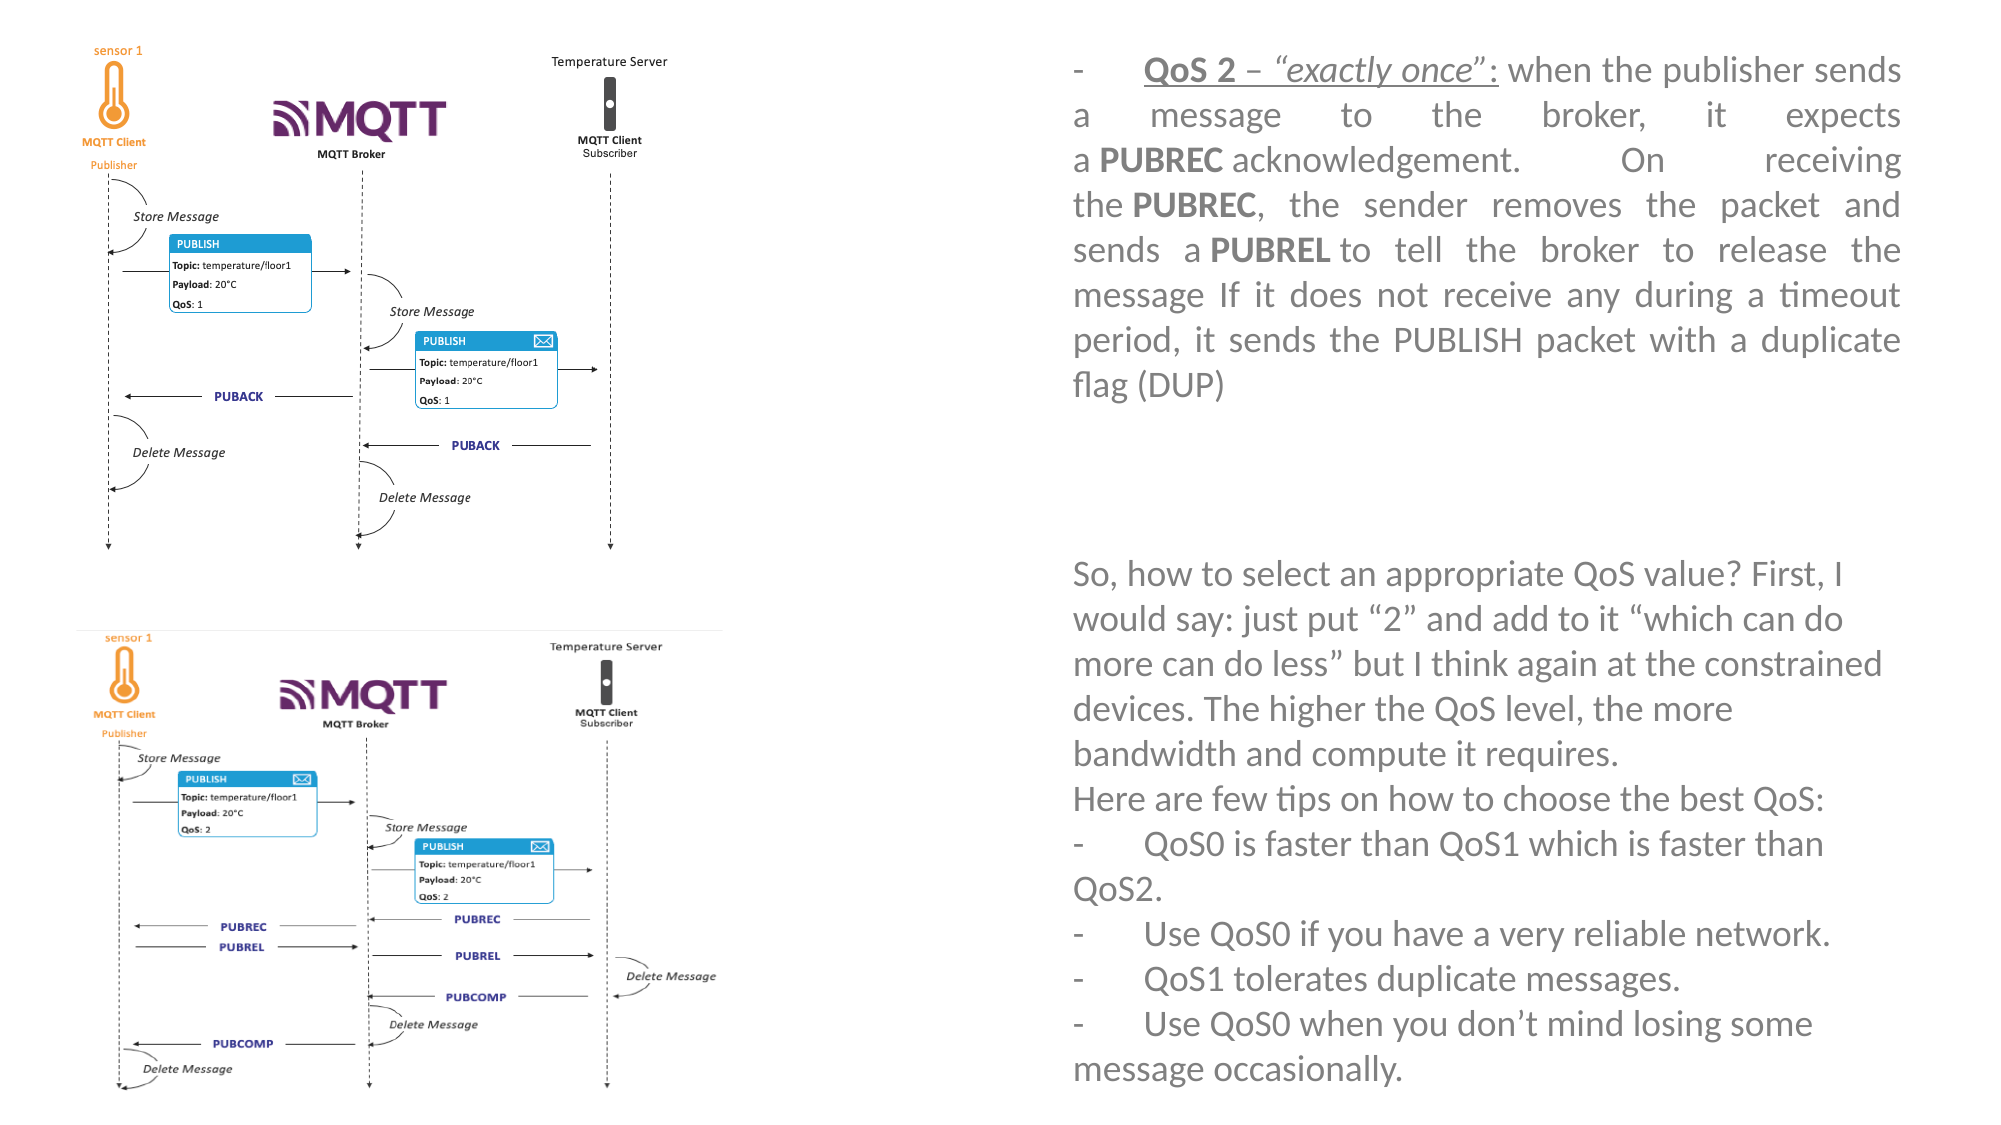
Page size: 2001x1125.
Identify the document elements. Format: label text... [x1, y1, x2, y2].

text_box - QoS 2 – “exactly once”: when the publisher sends a message to the broker, it expects a PUBREC acknowledgement. On receiving the PUBREC, the sender removes the packet and sends a PUBREL to tell the broker to release the message If it does not receive any during a timeout period, it sends the PUBLISH packet with a duplicate flag (DUP) [1058, 37, 1917, 413]
picture [64, 30, 671, 558]
text_box So, how to select an appropriate QoS value? First, I would say: just put “2” and add to it “which can do more can do less” but I think again at the constrained devices. The higher the QoS level, the more bandwidth and compute it requires. Here are few tips on how to choose the best QoS: - QoS0 is faster than QoS1 which is faster than QoS2. - Use QoS0 if you have a very reliable network. - QoS1 tolerates duplicate messages. - Use QoS0 when you don’t mind losing some message occasionally. [1058, 541, 1917, 1096]
picture [64, 618, 727, 1102]
